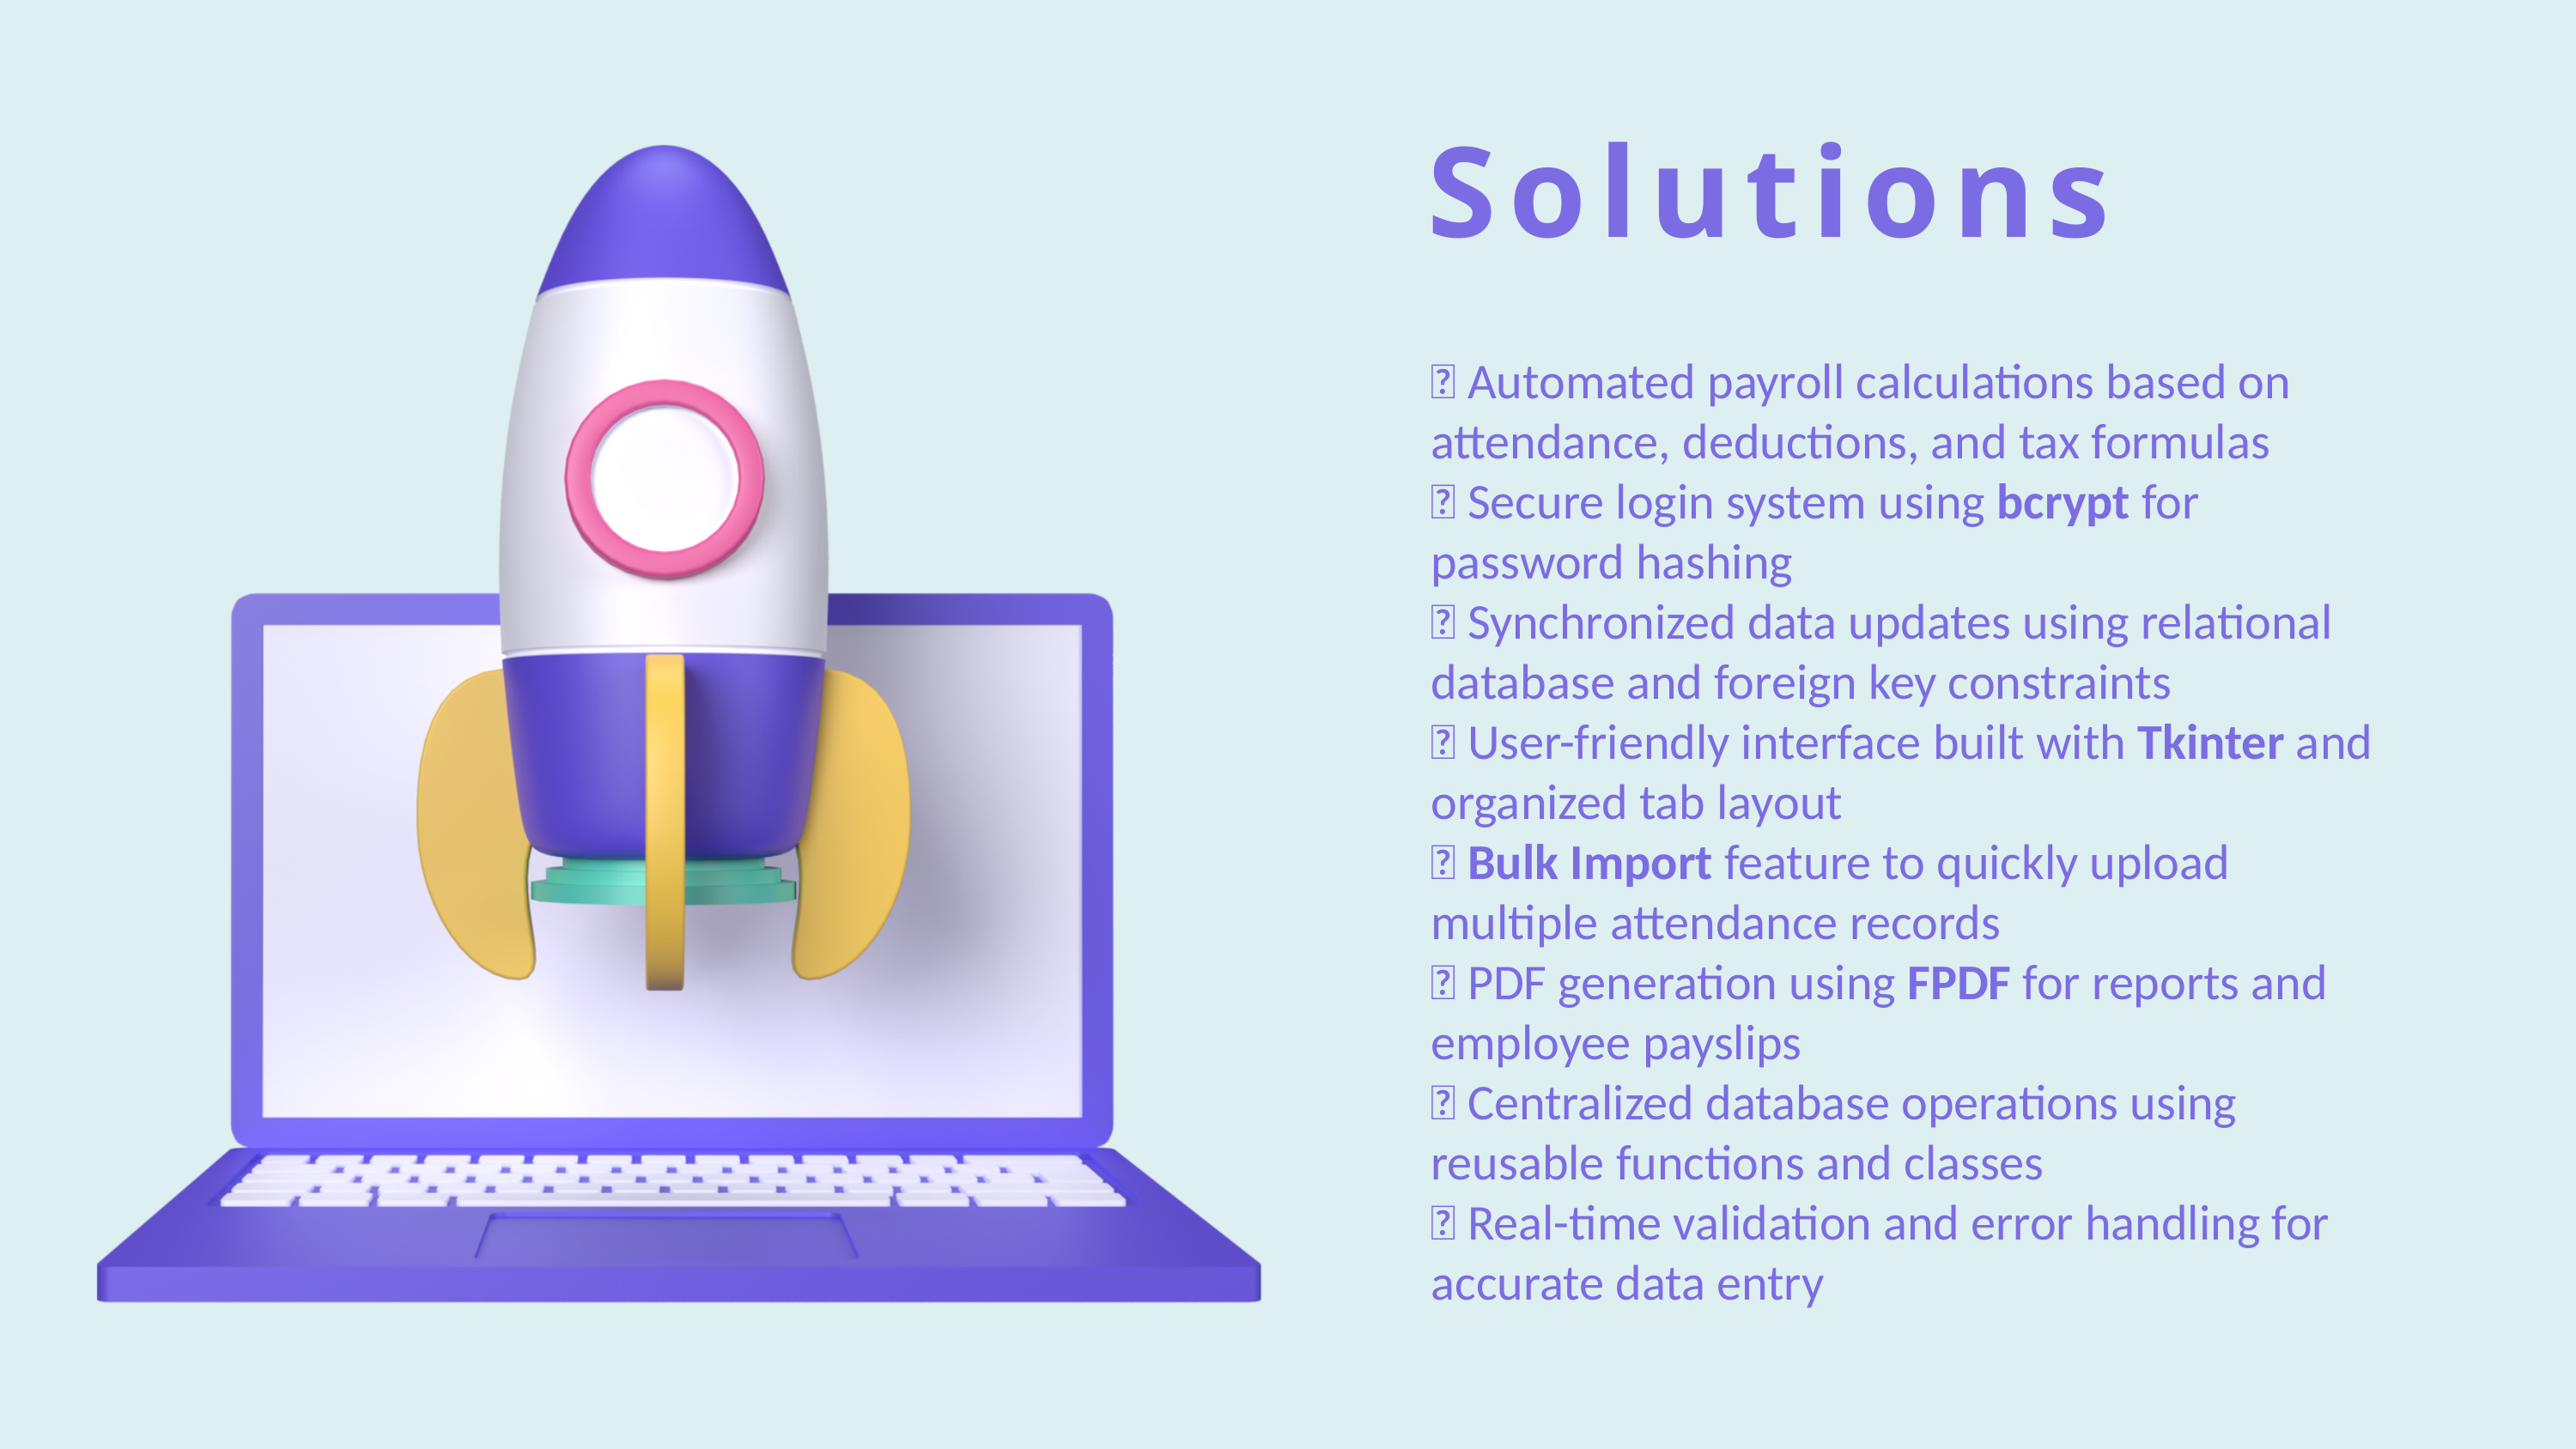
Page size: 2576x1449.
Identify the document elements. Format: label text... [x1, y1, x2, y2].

text_box ✅ Automated payroll calculations based on attendance, deductions, and tax formulas ✅ Secure login system using bcrypt for password hashing ✅ Synchronized data updates using relational database and foreign key constraints ✅ User-friendly interface built with Tkinter and organized tab layout ✅ Bulk Import feature to quickly upload multiple attendance records ✅ PDF generation using FPDF for reports and employee payslips ✅ Centralized database operations using reusable functions and classes ✅ Real-time validation and error handling for accurate data entry [1431, 349, 2400, 1310]
text_box [96, 144, 1263, 1304]
text_box Solutions [1427, 123, 2576, 263]
